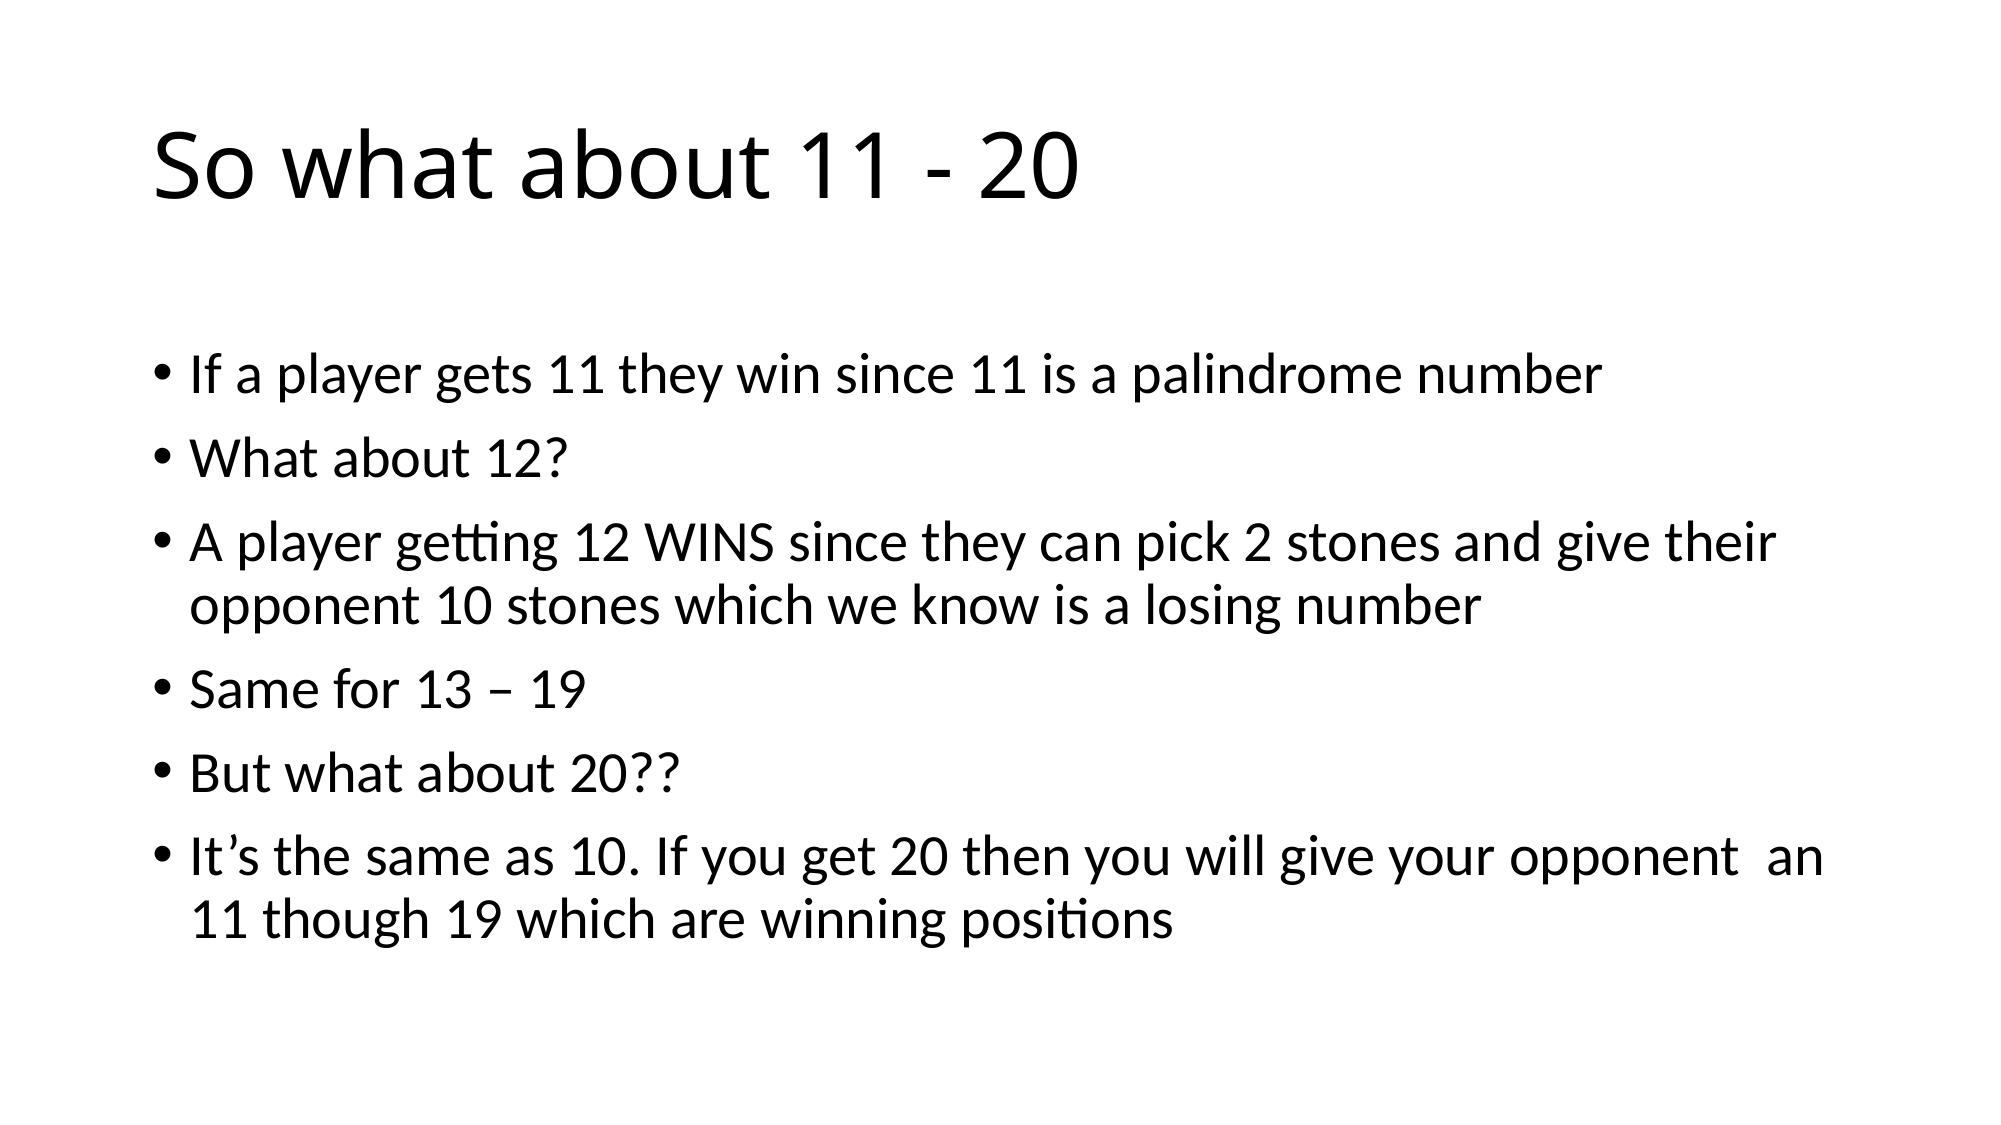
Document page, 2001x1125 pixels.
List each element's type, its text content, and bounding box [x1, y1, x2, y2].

title So what about 11 - 20 [137, 59, 1863, 278]
list If a player gets 11 they win since 11 is a palindrome number What about 12? A player getting 12 WINS since they can pick 2 stones and give their opponent 10 stones which we know is a losing number Same for 13 – 19 But what about 20?? It’s the same as 10. If you get 20 then you will give your opponent an 11 though 19 which are winning positions [137, 336, 1863, 1050]
